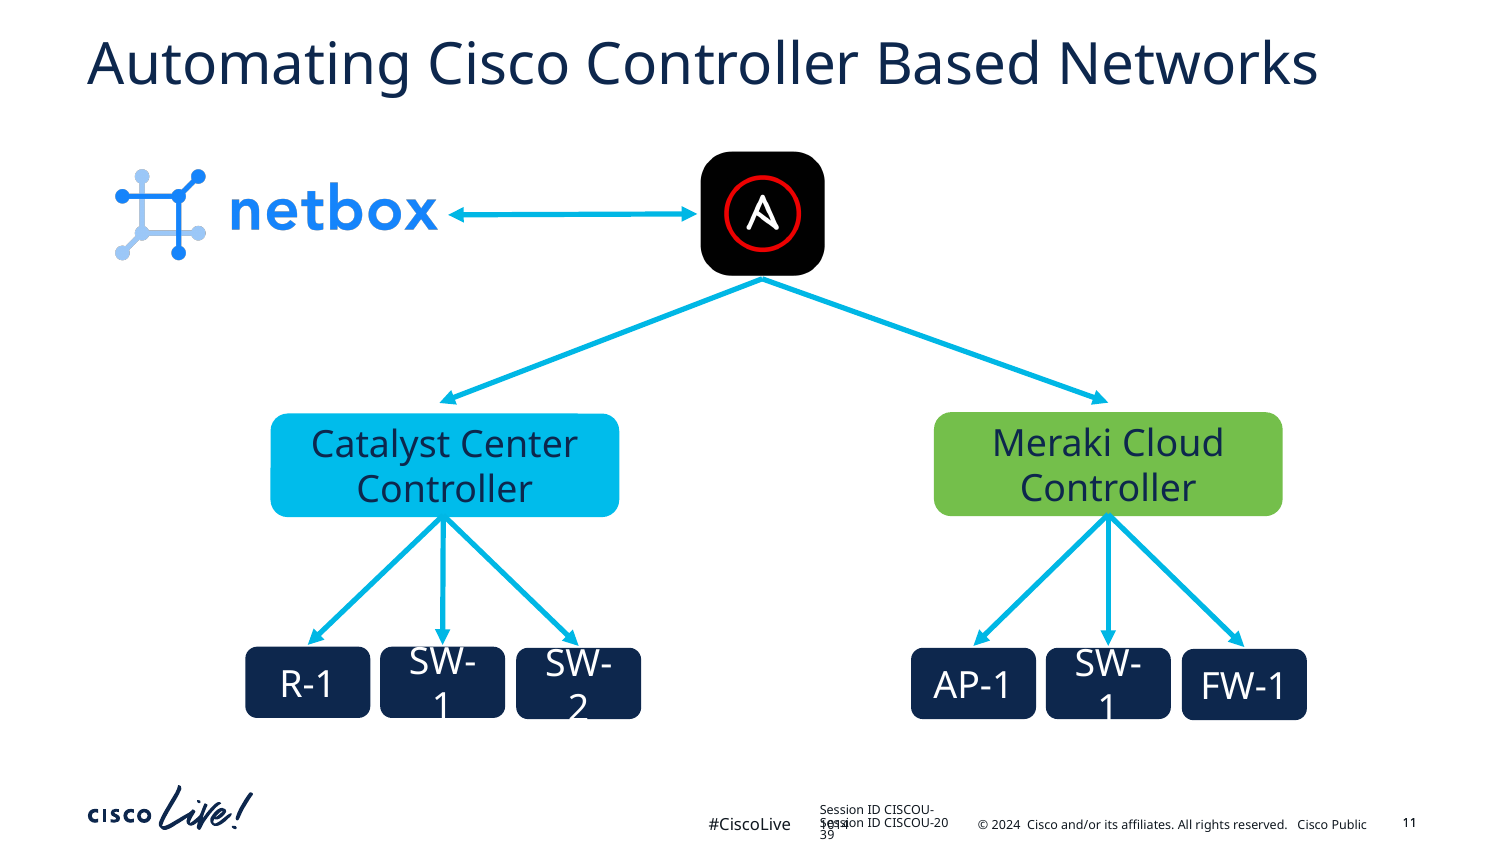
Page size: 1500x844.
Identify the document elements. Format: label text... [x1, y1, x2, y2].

text_box Meraki Cloud Controller [931, 410, 1285, 519]
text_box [439, 278, 763, 404]
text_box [307, 514, 440, 646]
text_box AP-1 [908, 645, 1039, 722]
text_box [764, 278, 1109, 403]
picture [110, 165, 449, 265]
text_box SW-2 [514, 645, 644, 722]
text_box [442, 514, 579, 647]
text_box FW-1 [1179, 646, 1309, 723]
picture [696, 148, 828, 278]
text_box SW-1 [378, 652, 508, 721]
text_box 11 [1373, 800, 1432, 844]
text_box R-1 [243, 644, 373, 721]
text_box Session ID CISCOU-1014 [809, 796, 960, 837]
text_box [1107, 514, 1245, 648]
text_box Catalyst Center Controller [268, 411, 622, 520]
text_box SW-1 [1043, 655, 1173, 722]
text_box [973, 514, 1104, 647]
title Automating Cisco Controller Based Networks [72, 32, 1429, 104]
